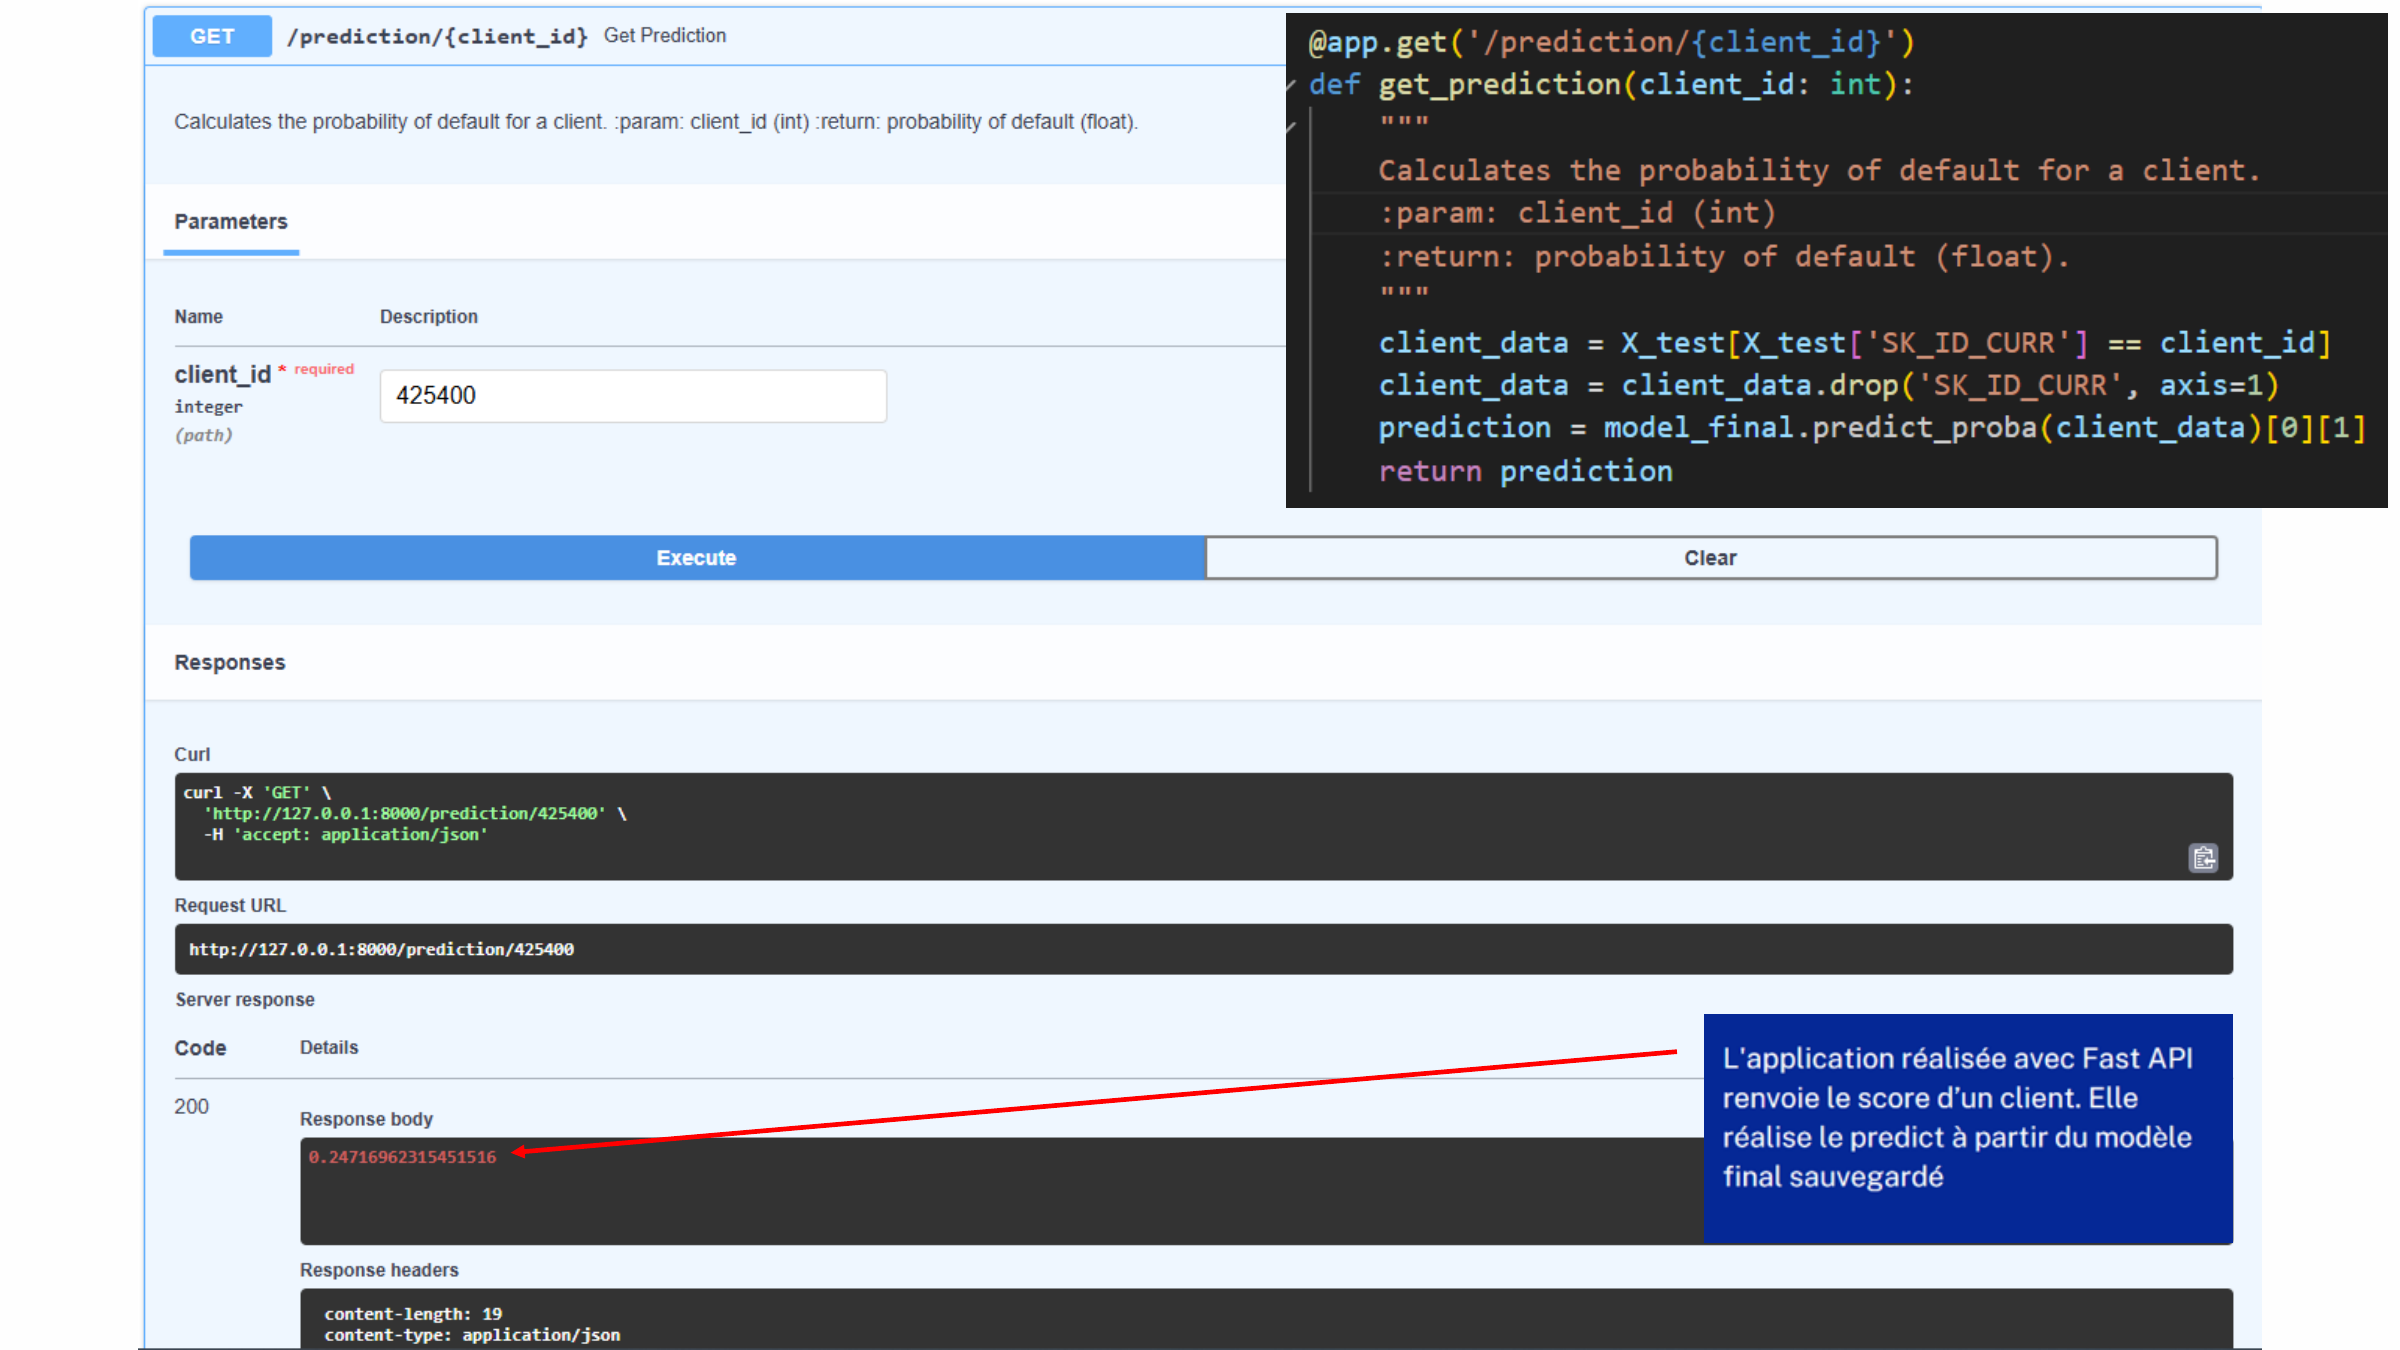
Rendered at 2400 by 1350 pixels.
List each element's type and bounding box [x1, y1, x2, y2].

text_box [510, 1051, 1677, 1153]
picture [138, 0, 2388, 1350]
